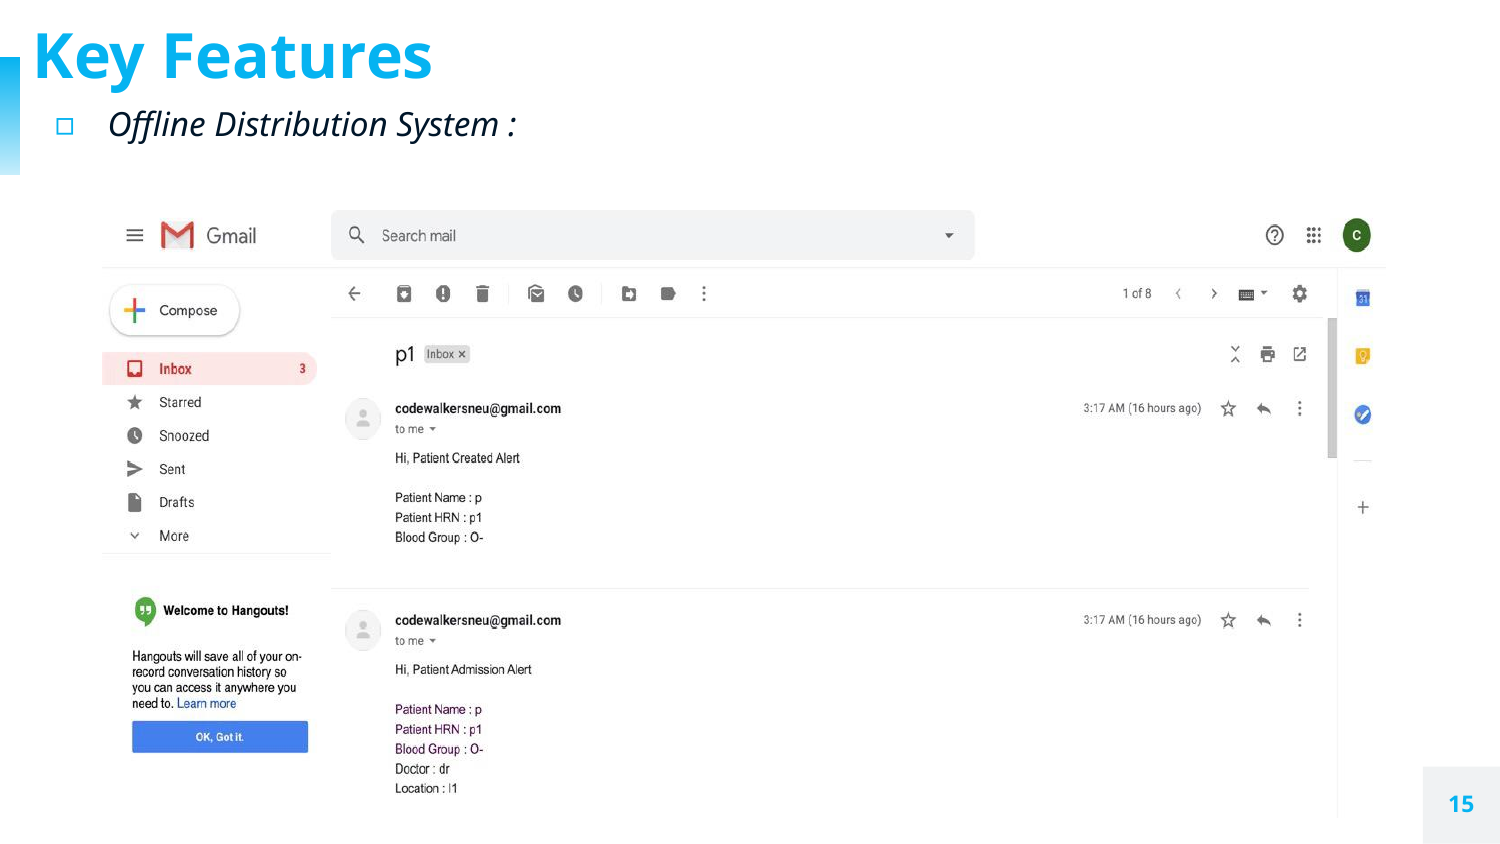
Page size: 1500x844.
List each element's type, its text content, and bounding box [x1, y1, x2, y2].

slide_number 15 [1422, 766, 1500, 844]
picture [102, 201, 1386, 818]
title Key Features [32, 0, 1423, 96]
list Offline Distribution System : [32, 96, 1463, 791]
